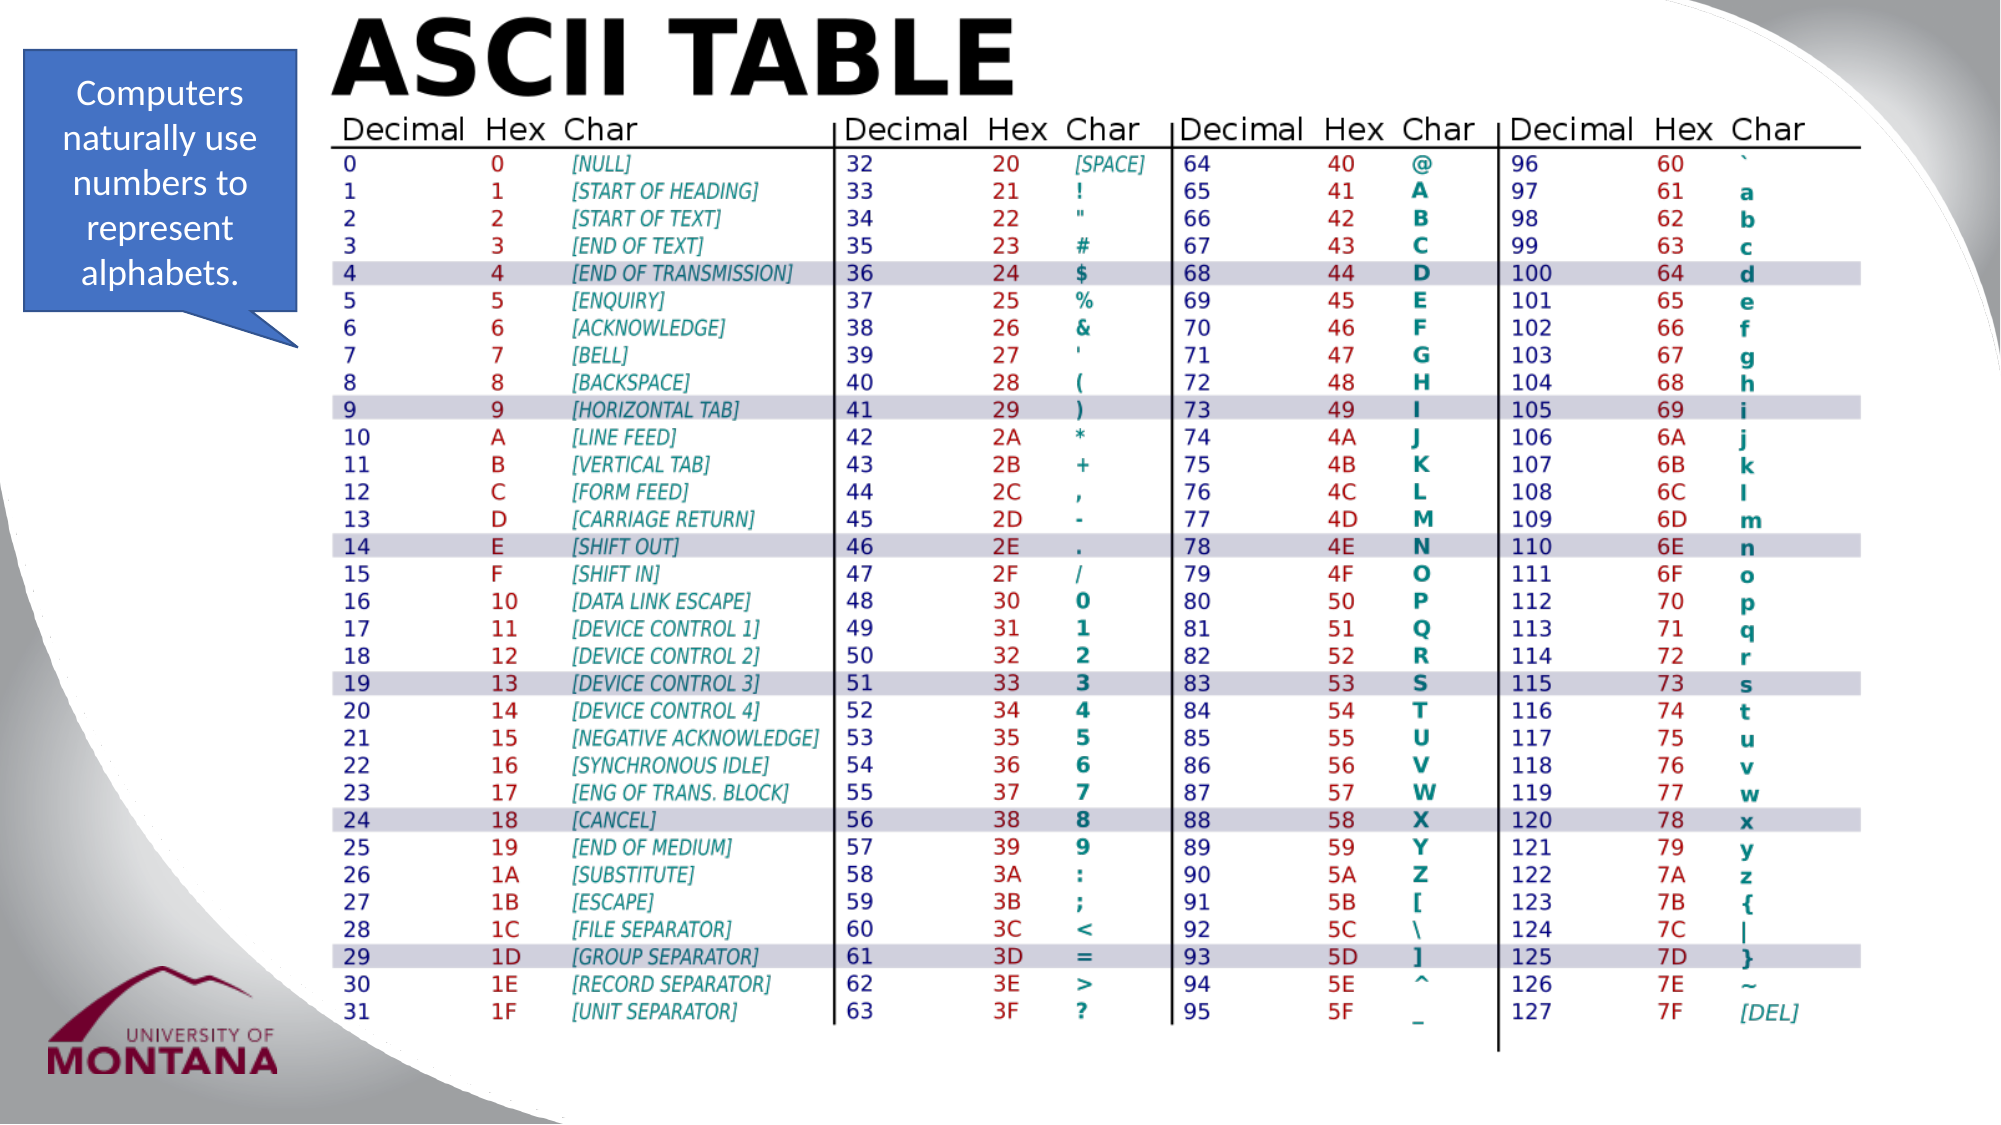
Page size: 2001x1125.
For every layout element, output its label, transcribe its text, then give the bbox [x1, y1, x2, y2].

text_box Computers naturally use numbers to represent alphabets. [23, 48, 296, 348]
picture [0, 0, 2000, 1125]
